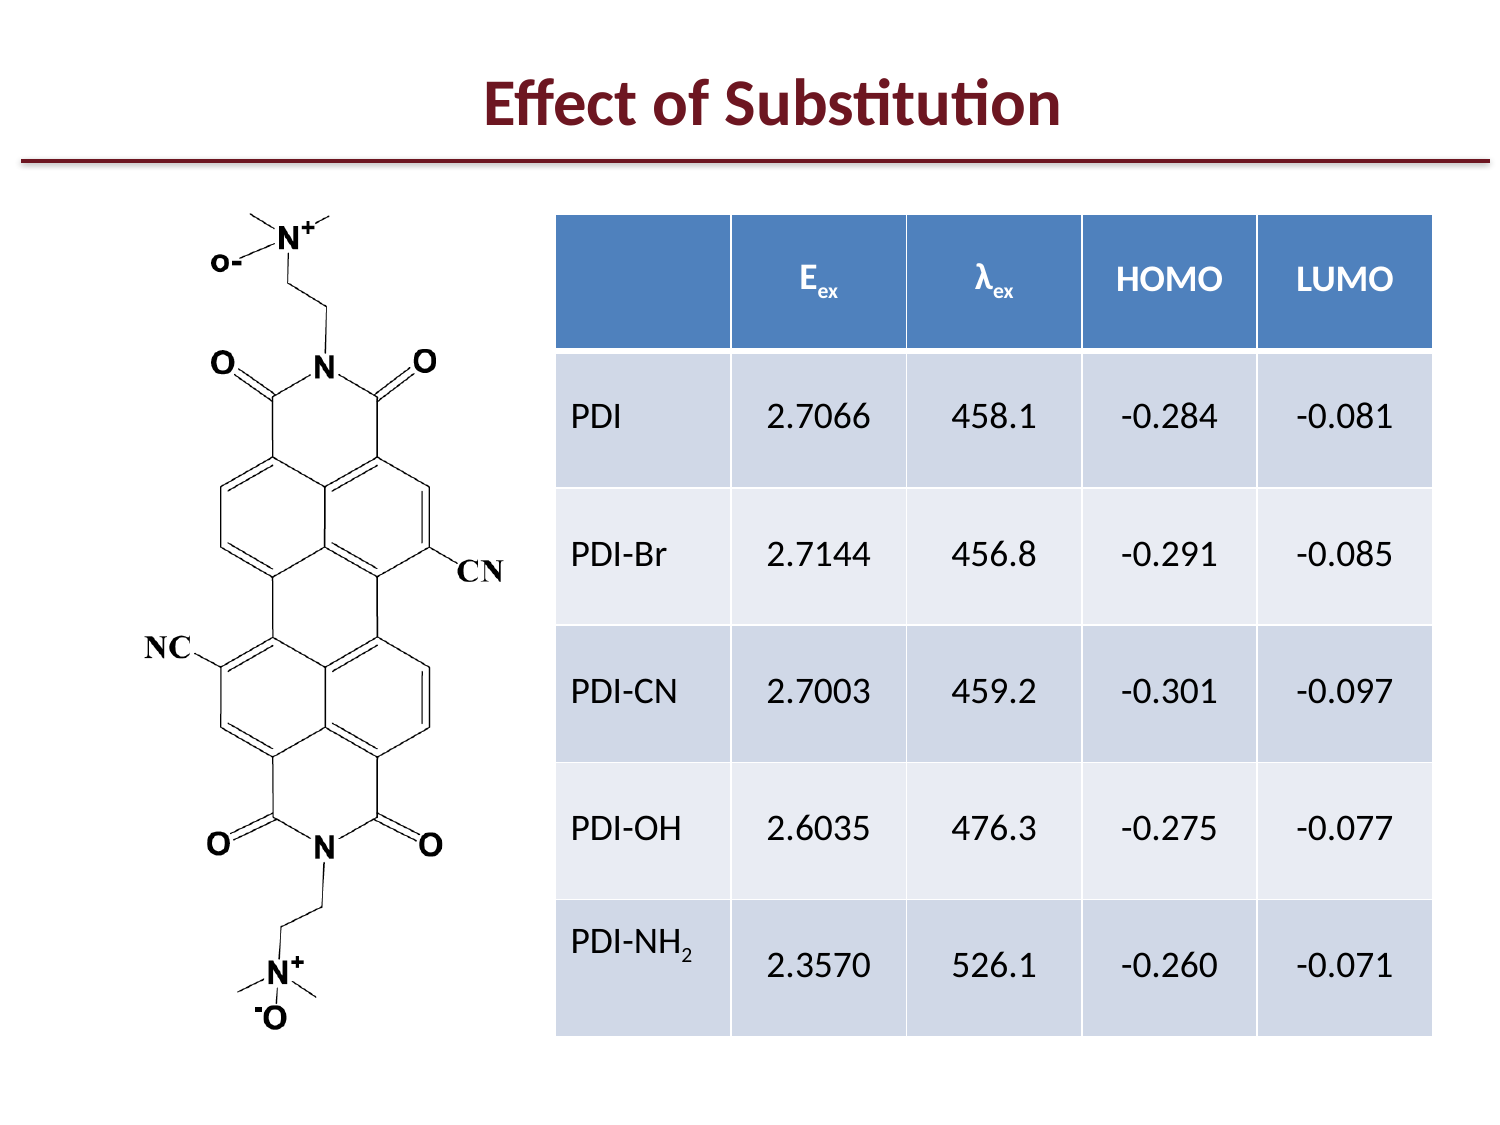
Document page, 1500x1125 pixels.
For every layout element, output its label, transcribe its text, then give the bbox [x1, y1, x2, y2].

table_cell PDI-Br [556, 489, 730, 624]
table_cell PDI-CN [556, 626, 730, 762]
table_header LUMO [1258, 215, 1432, 348]
table_cell -0.284 [1083, 354, 1256, 487]
table_cell -0.085 [1258, 489, 1432, 624]
table_cell 2.7144 [732, 489, 906, 624]
table_cell 2.7066 [732, 354, 906, 487]
table_cell 2.3570 [732, 900, 906, 1036]
table_cell 459.2 [907, 626, 1081, 762]
table_cell 2.7003 [732, 626, 906, 762]
table_cell 526.1 [907, 900, 1081, 1036]
table_header λex [907, 215, 1081, 348]
table_cell -0.291 [1083, 489, 1256, 624]
picture [130, 172, 530, 1038]
table_cell PDI-NH2 [556, 900, 730, 1036]
table_cell -0.097 [1258, 626, 1432, 762]
table_cell -0.301 [1083, 626, 1256, 762]
table_cell -0.077 [1258, 763, 1432, 899]
table_cell 458.1 [907, 354, 1081, 487]
table_header HOMO [1083, 215, 1256, 348]
table_cell PDI-OH [556, 763, 730, 899]
title Effect of Substitution [146, 48, 1400, 149]
table_header [556, 215, 730, 348]
table_header Eex [732, 215, 906, 348]
table_cell PDI [556, 354, 730, 487]
table_cell -0.260 [1083, 900, 1256, 1036]
table_cell 476.3 [907, 763, 1081, 899]
table_cell -0.275 [1083, 763, 1256, 899]
table_cell 456.8 [907, 489, 1081, 624]
table_cell 2.6035 [732, 763, 906, 899]
table_cell -0.071 [1258, 900, 1432, 1036]
table_cell -0.081 [1258, 354, 1432, 487]
